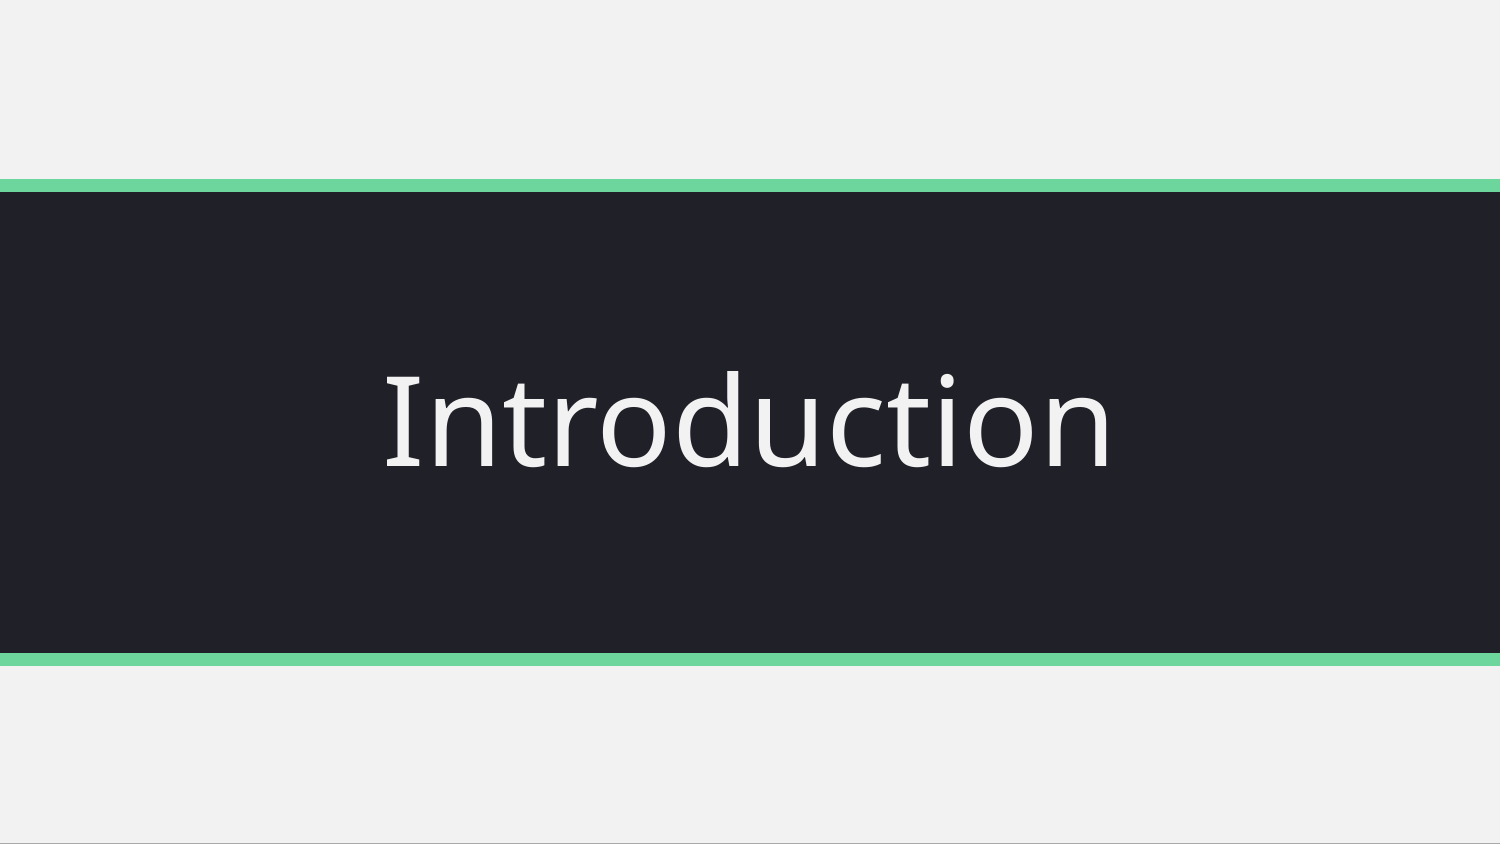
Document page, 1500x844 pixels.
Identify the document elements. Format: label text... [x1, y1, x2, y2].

title Introduction [75, 334, 1425, 502]
text_box [0, 0, 1500, 179]
text_box [0, 668, 1500, 844]
